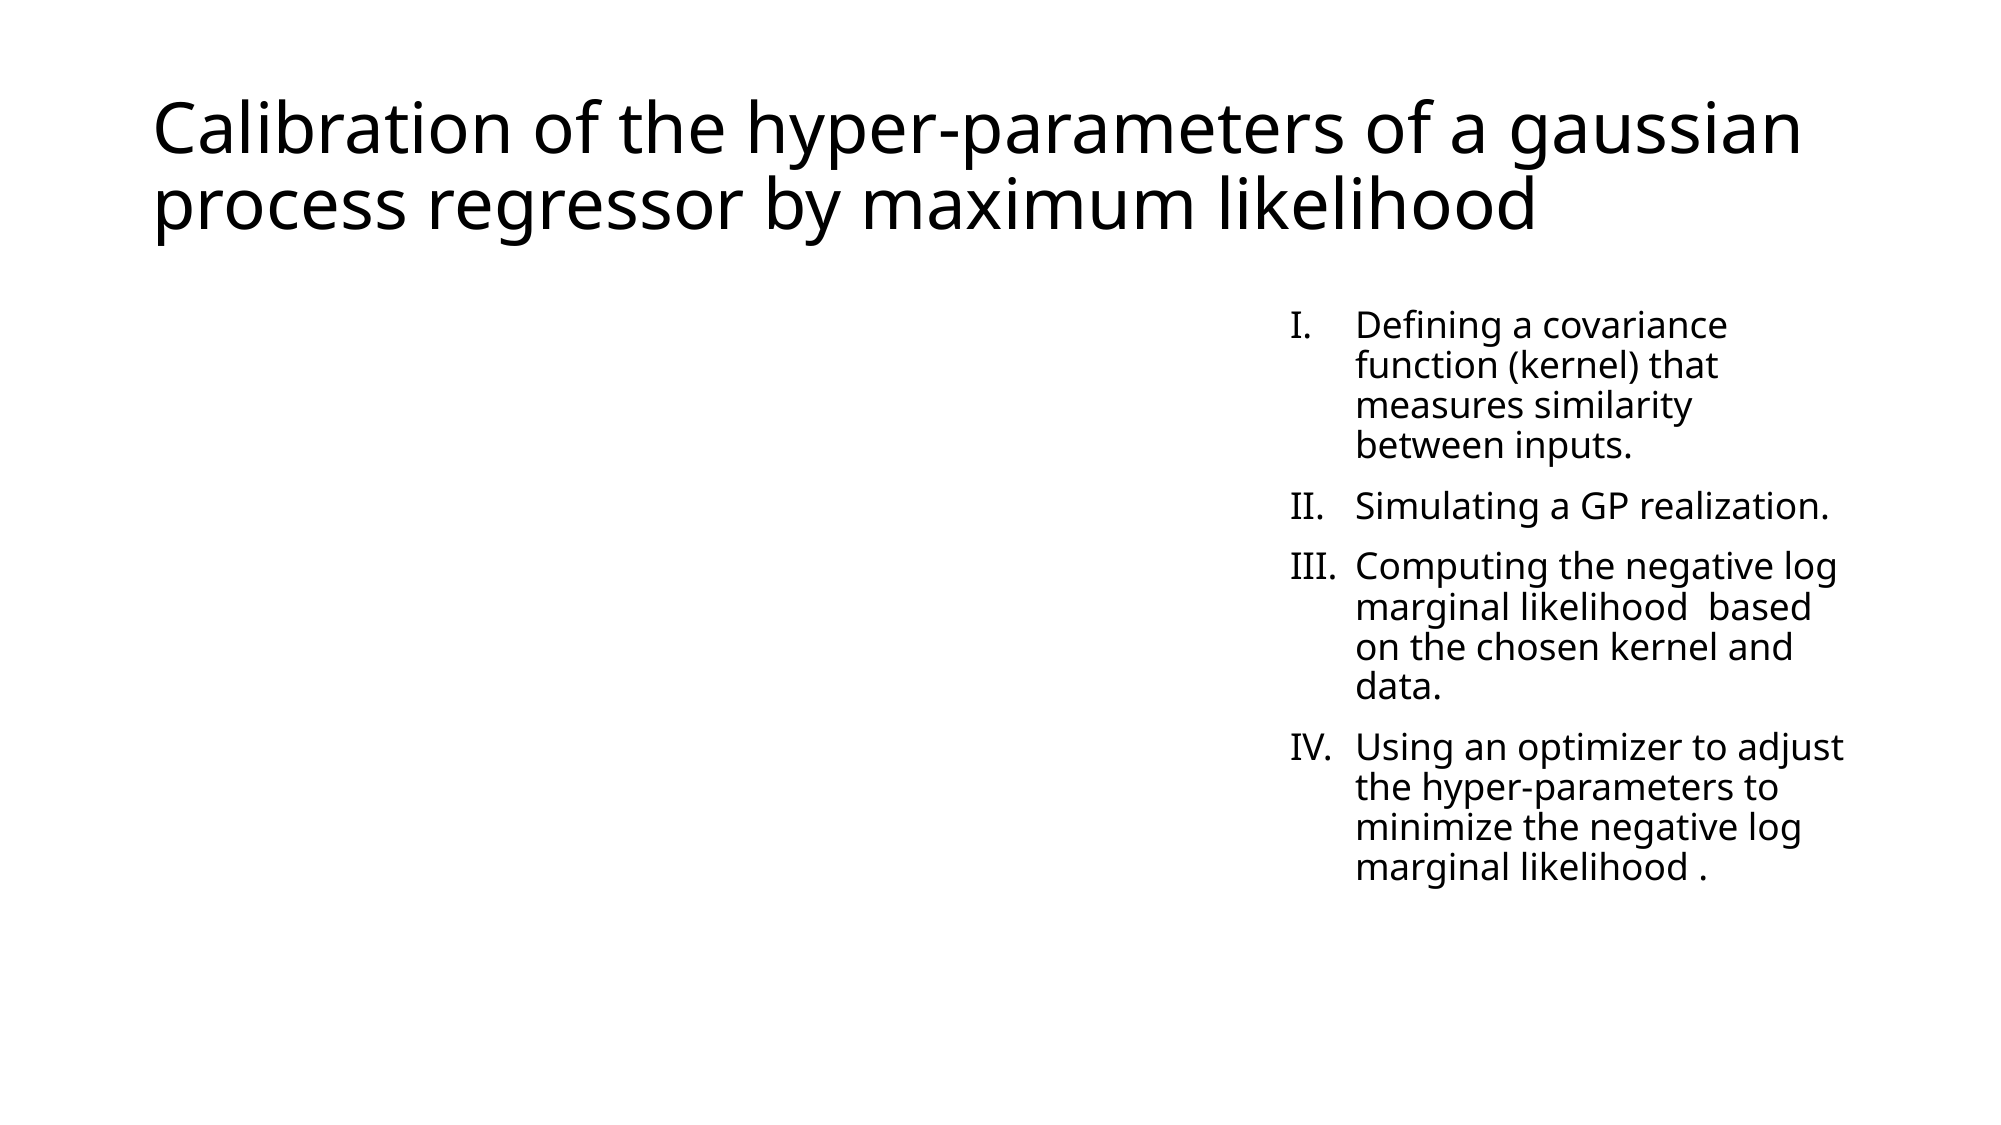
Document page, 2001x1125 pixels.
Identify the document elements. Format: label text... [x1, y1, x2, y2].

title Calibration of the hyper-parameters of a gaussian process regressor by maximum likelihood [137, 59, 1863, 278]
list Defining a covariance function (kernel) that measures similarity between inputs. Simulating a GP realization. Computing the negative log marginal likelihood based on the chosen kernel and data. Using an optimizer to adjust the hyper‐parameters to minimize the negative log marginal likelihood . [1275, 299, 1863, 1014]
